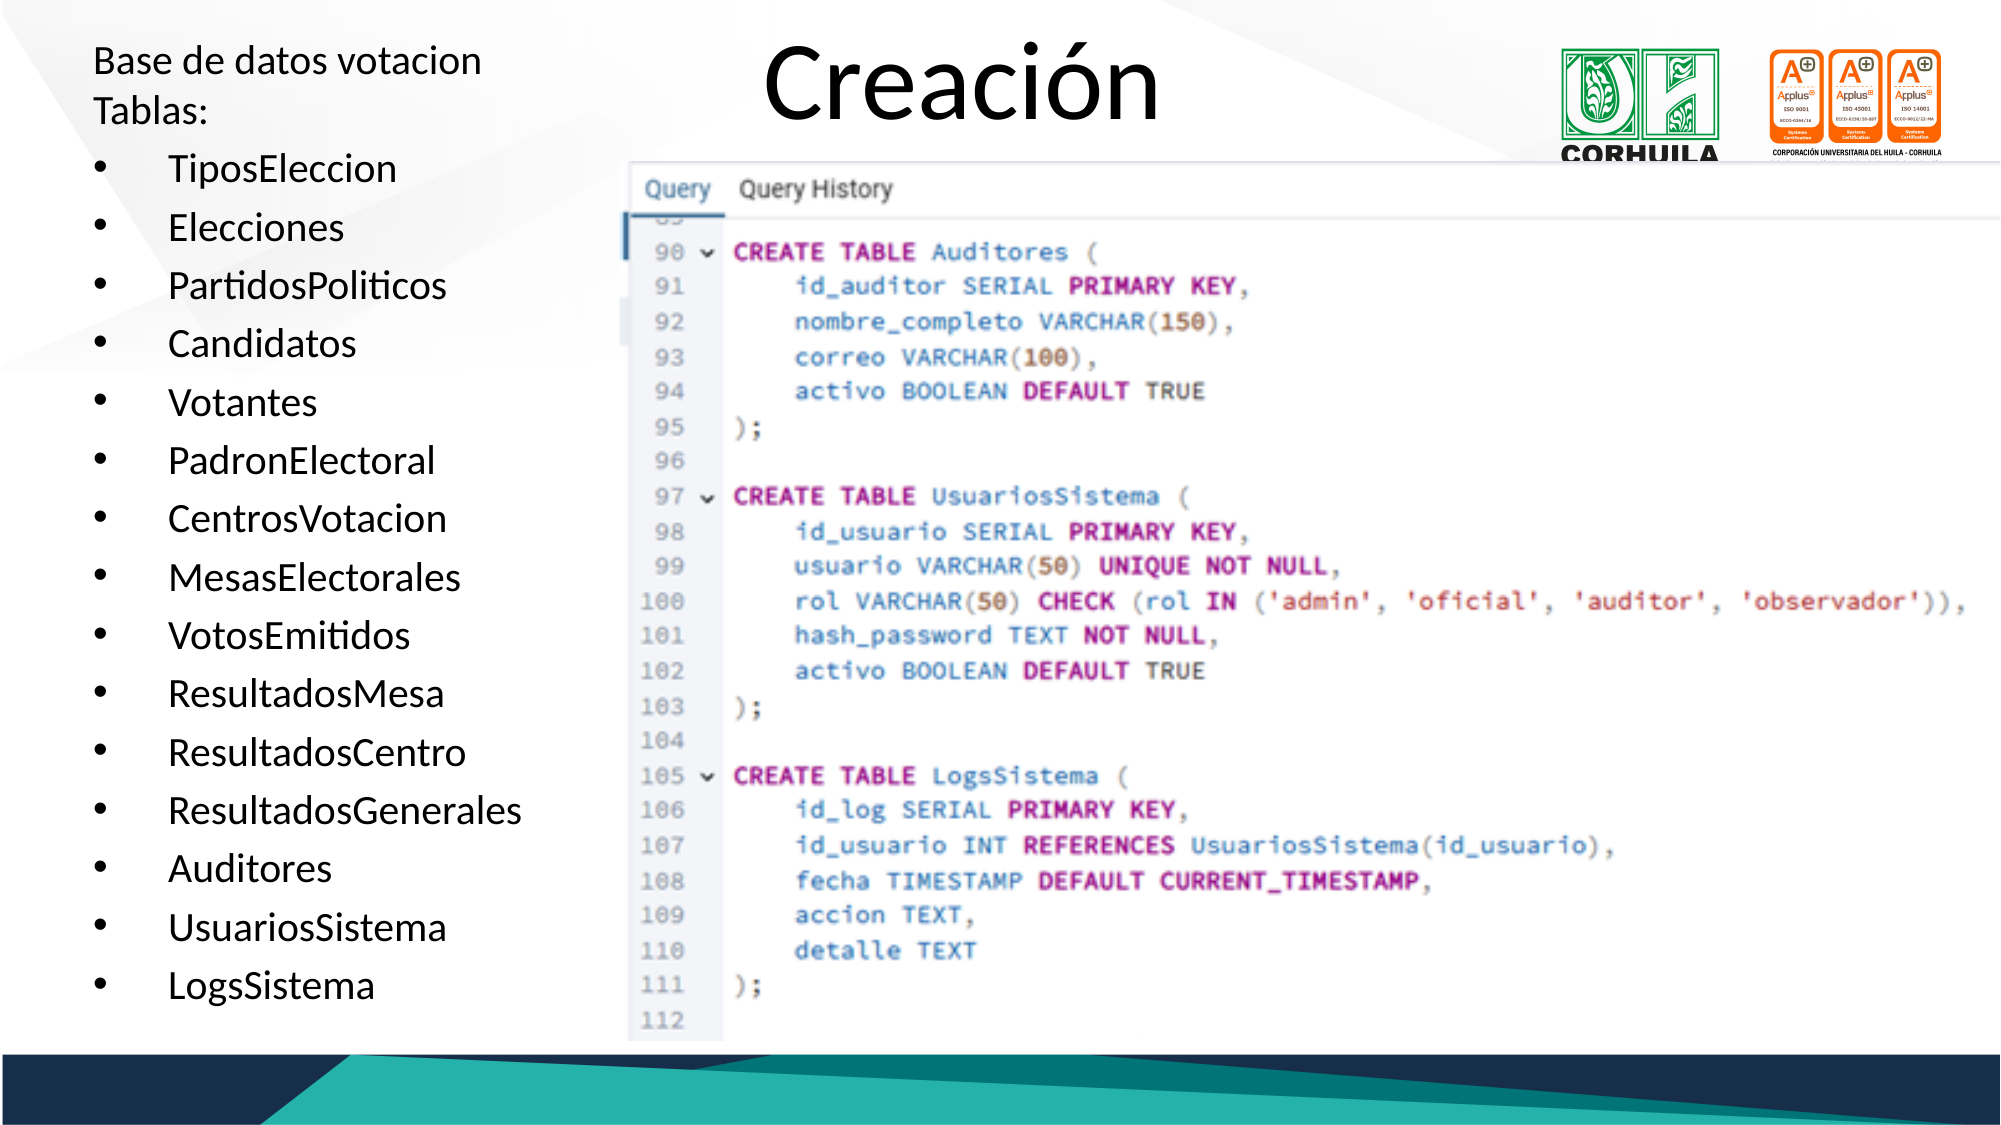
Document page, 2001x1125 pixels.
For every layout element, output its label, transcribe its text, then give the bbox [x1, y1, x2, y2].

picture [0, 0, 2001, 1125]
text_box Creación [63, 0, 1864, 188]
text_box Base de datos votacion Tablas: TiposEleccion Elecciones PartidosPoliticos Candidatos Votantes PadronElectoral CentrosVotacion MesasElectorales VotosEmitidos ResultadosMesa ResultadosCentro ResultadosGenerales Auditores UsuariosSistema LogsSistema [78, 25, 900, 934]
